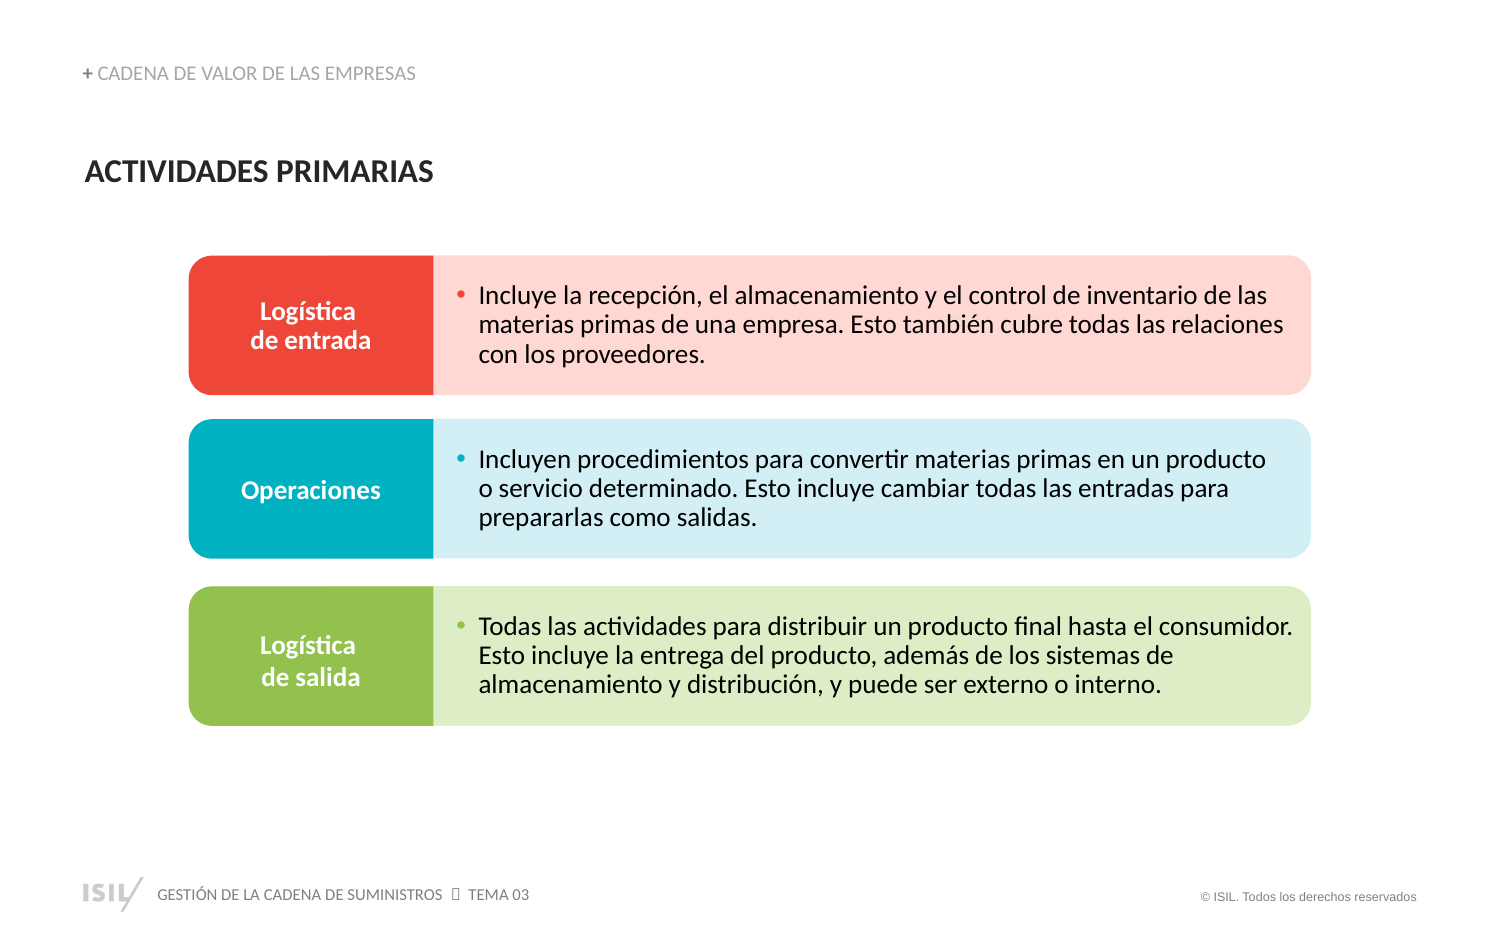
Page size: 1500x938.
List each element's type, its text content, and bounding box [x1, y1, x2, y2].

text_box + CADENA DE VALOR DE LAS EMPRESAS [82, 61, 780, 85]
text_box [188, 255, 1312, 726]
text_box ACTIVIDADES PRIMARIAS [82, 149, 523, 190]
